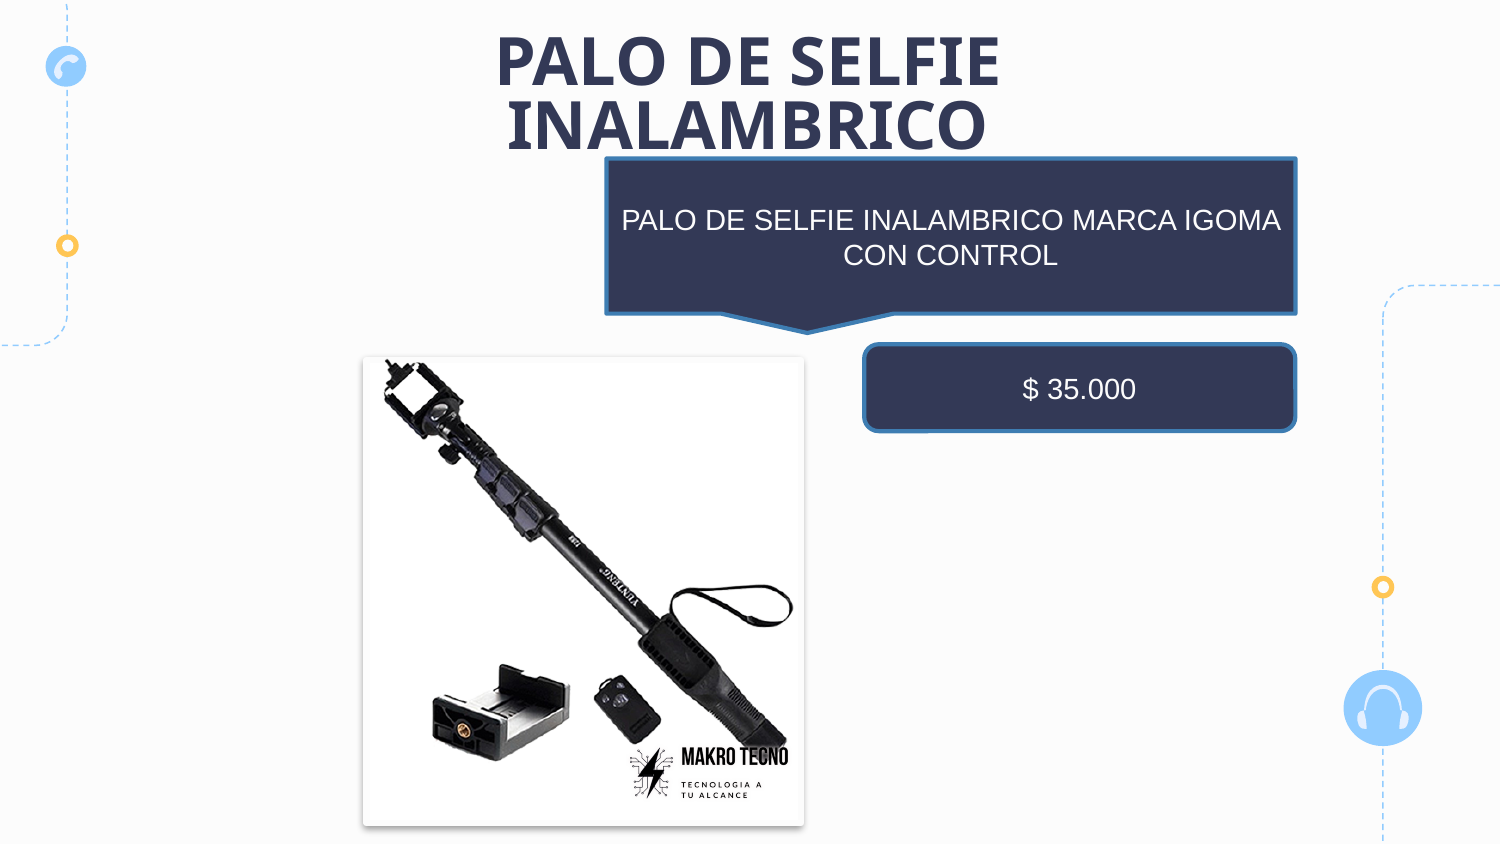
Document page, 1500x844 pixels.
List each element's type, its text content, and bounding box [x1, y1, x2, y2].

text_box PALO DE SELFIE INALAMBRICO MARCA IGOMA CON CONTROL [604, 156, 1298, 336]
picture [372, 343, 838, 844]
text_box [363, 357, 579, 826]
title PALO DE SELFIE INALAMBRICO [279, 38, 1218, 159]
text_box $ 35.000 [862, 342, 1298, 434]
